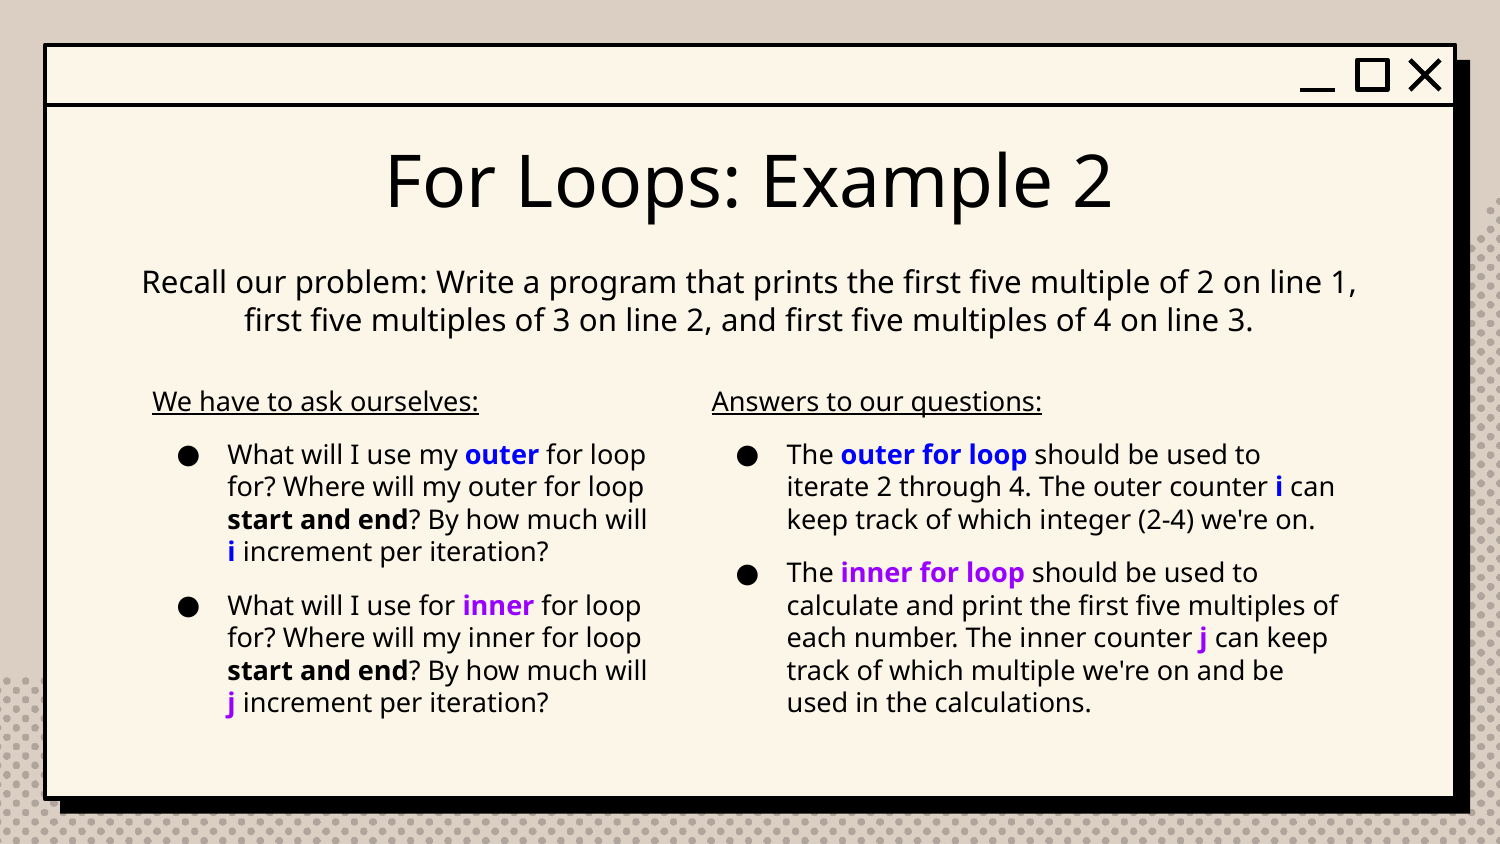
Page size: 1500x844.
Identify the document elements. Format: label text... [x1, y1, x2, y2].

title For Loops: Example 2 [117, 120, 1383, 233]
text_box Answers to our questions: The outer for loop should be used to iterate 2 through 4. The outer counter i can keep track of which integer (2-4) we're on. The inner for loop should be used to calculate and print the first five multiples of each number. The inner counter j can keep track of which multiple we're on and be used in the calculations. [696, 368, 1363, 733]
text_box Recall our problem: Write a program that prints the first five multiple of 2 on line 1, first five multiples of 3 on line 2, and first five multiples of 4 on line 3. [107, 247, 1393, 353]
text_box We have to ask ourselves: What will I use my outer for loop for? Where will my outer for loop start and end? By how much will i increment per iteration? What will I use for inner for loop for? Where will my inner for loop start and end? By how much will j increment per iteration? [137, 368, 663, 733]
